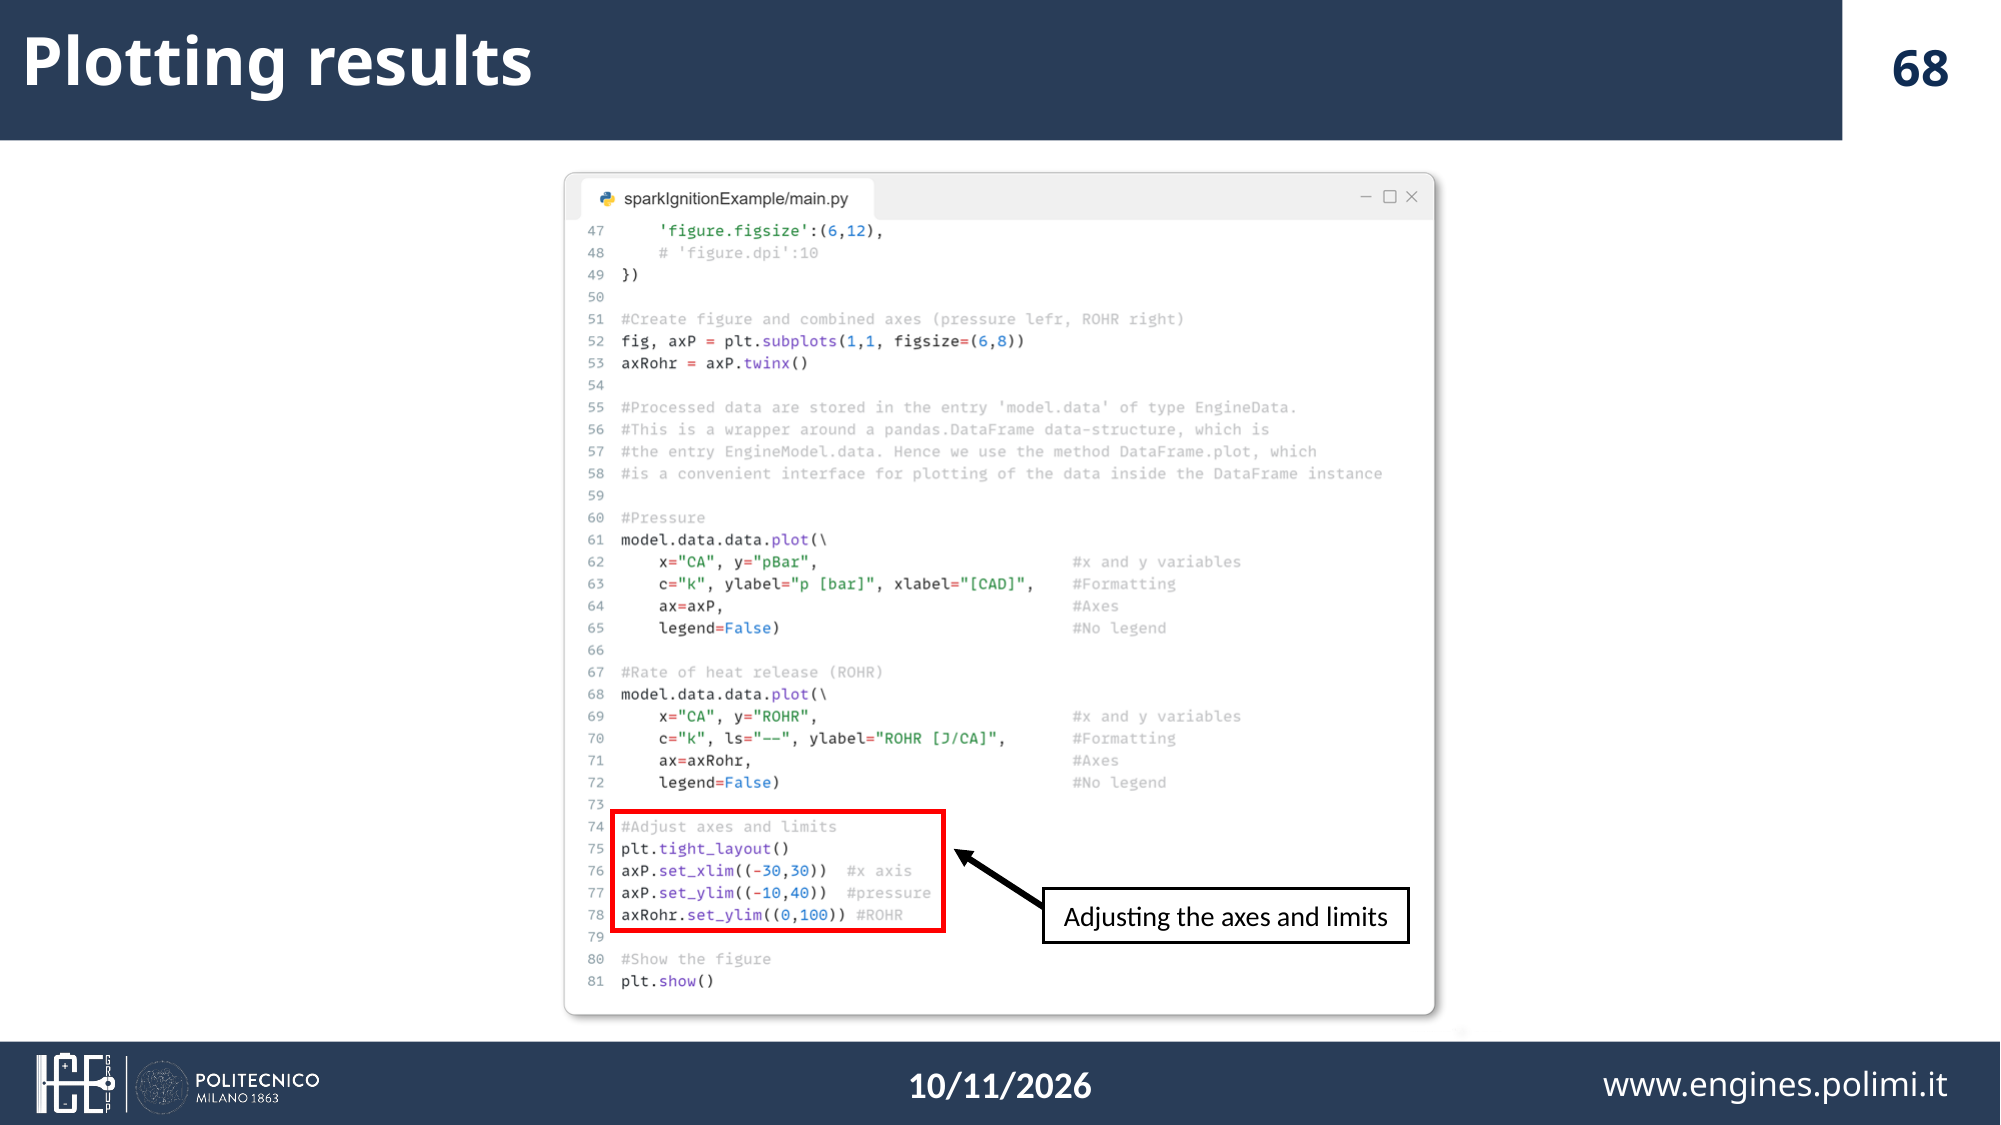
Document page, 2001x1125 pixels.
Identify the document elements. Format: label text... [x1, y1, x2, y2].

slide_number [774, 1053, 1225, 1114]
slide_number 68 [1866, 33, 1977, 107]
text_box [953, 848, 1409, 943]
picture [491, 134, 1508, 1032]
title Plotting results [6, 13, 1843, 114]
picture [8, 1034, 347, 1125]
